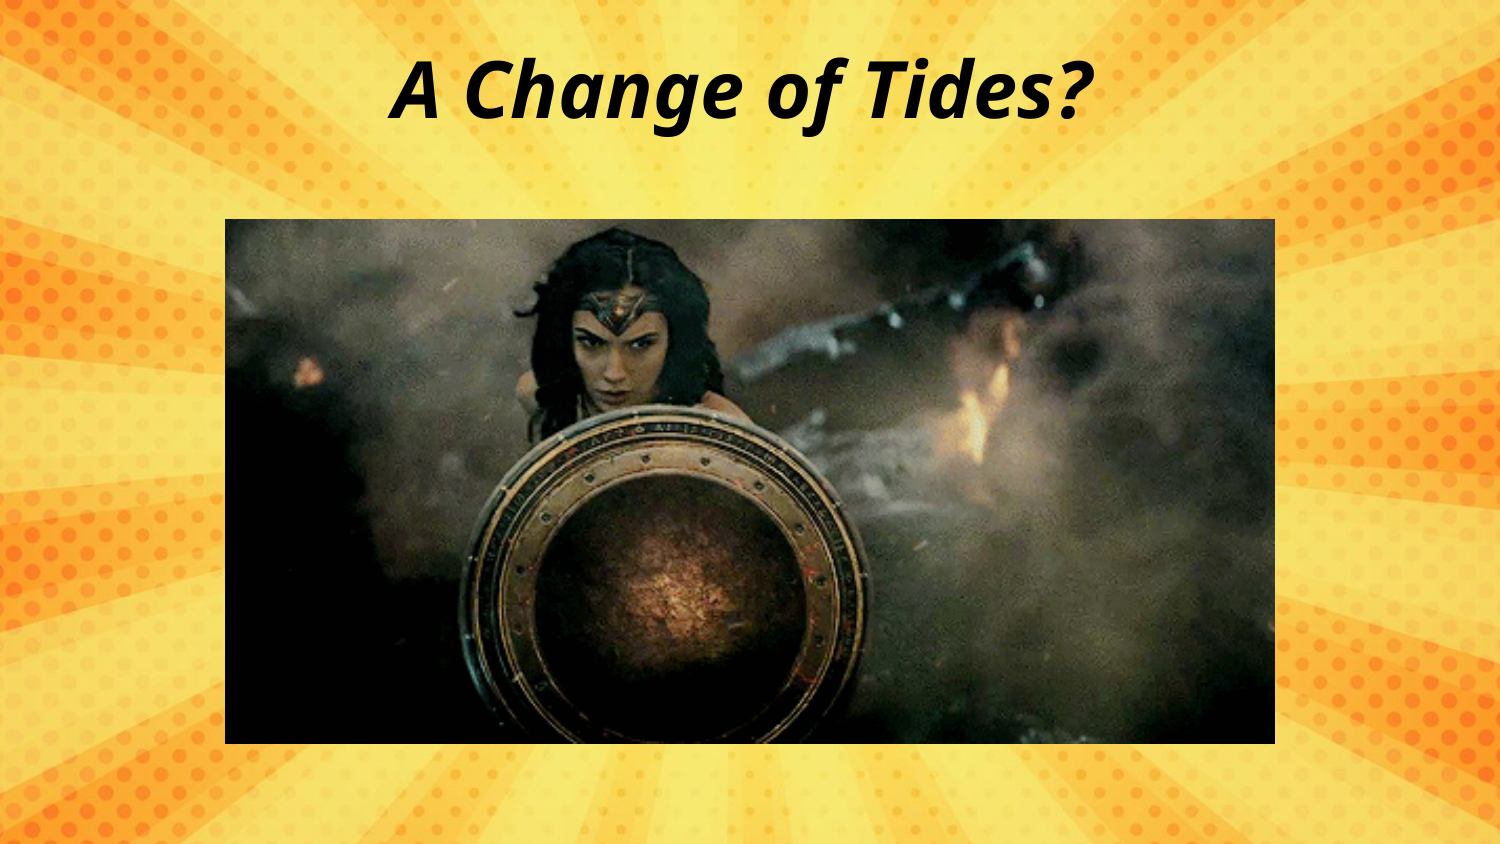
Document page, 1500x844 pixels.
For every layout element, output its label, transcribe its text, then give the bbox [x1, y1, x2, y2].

picture [0, 0, 1500, 844]
text_box A Change of Tides? [26, 24, 1459, 119]
